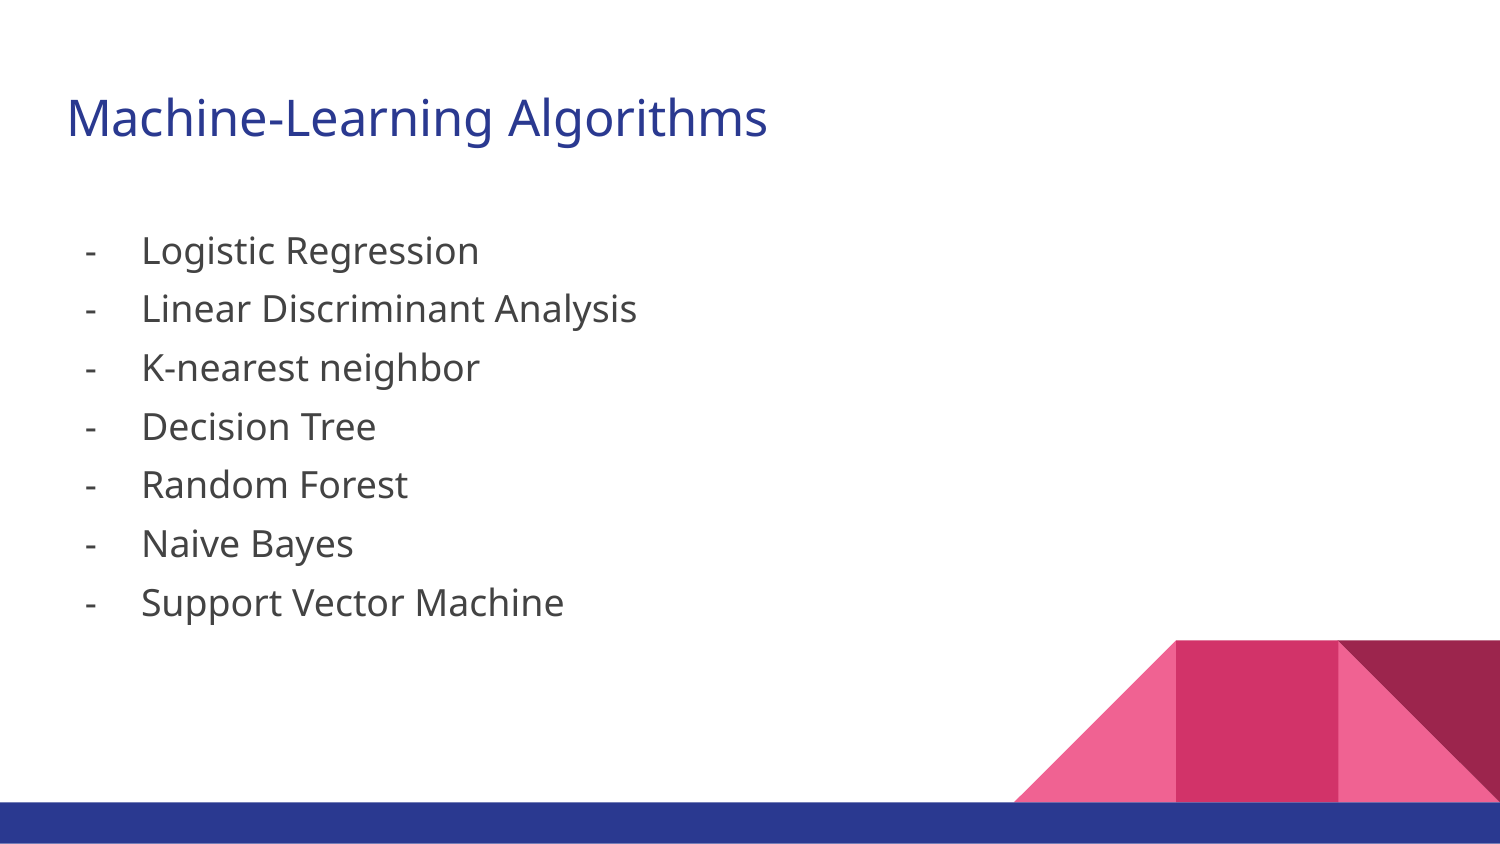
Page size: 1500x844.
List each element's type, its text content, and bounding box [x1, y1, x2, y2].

list Logistic Regression Linear Discriminant Analysis K-nearest neighbor Decision Tree Random Forest Naive Bayes Support Vector Machine [51, 201, 1449, 750]
title Machine-Learning Algorithms [51, 67, 1449, 167]
